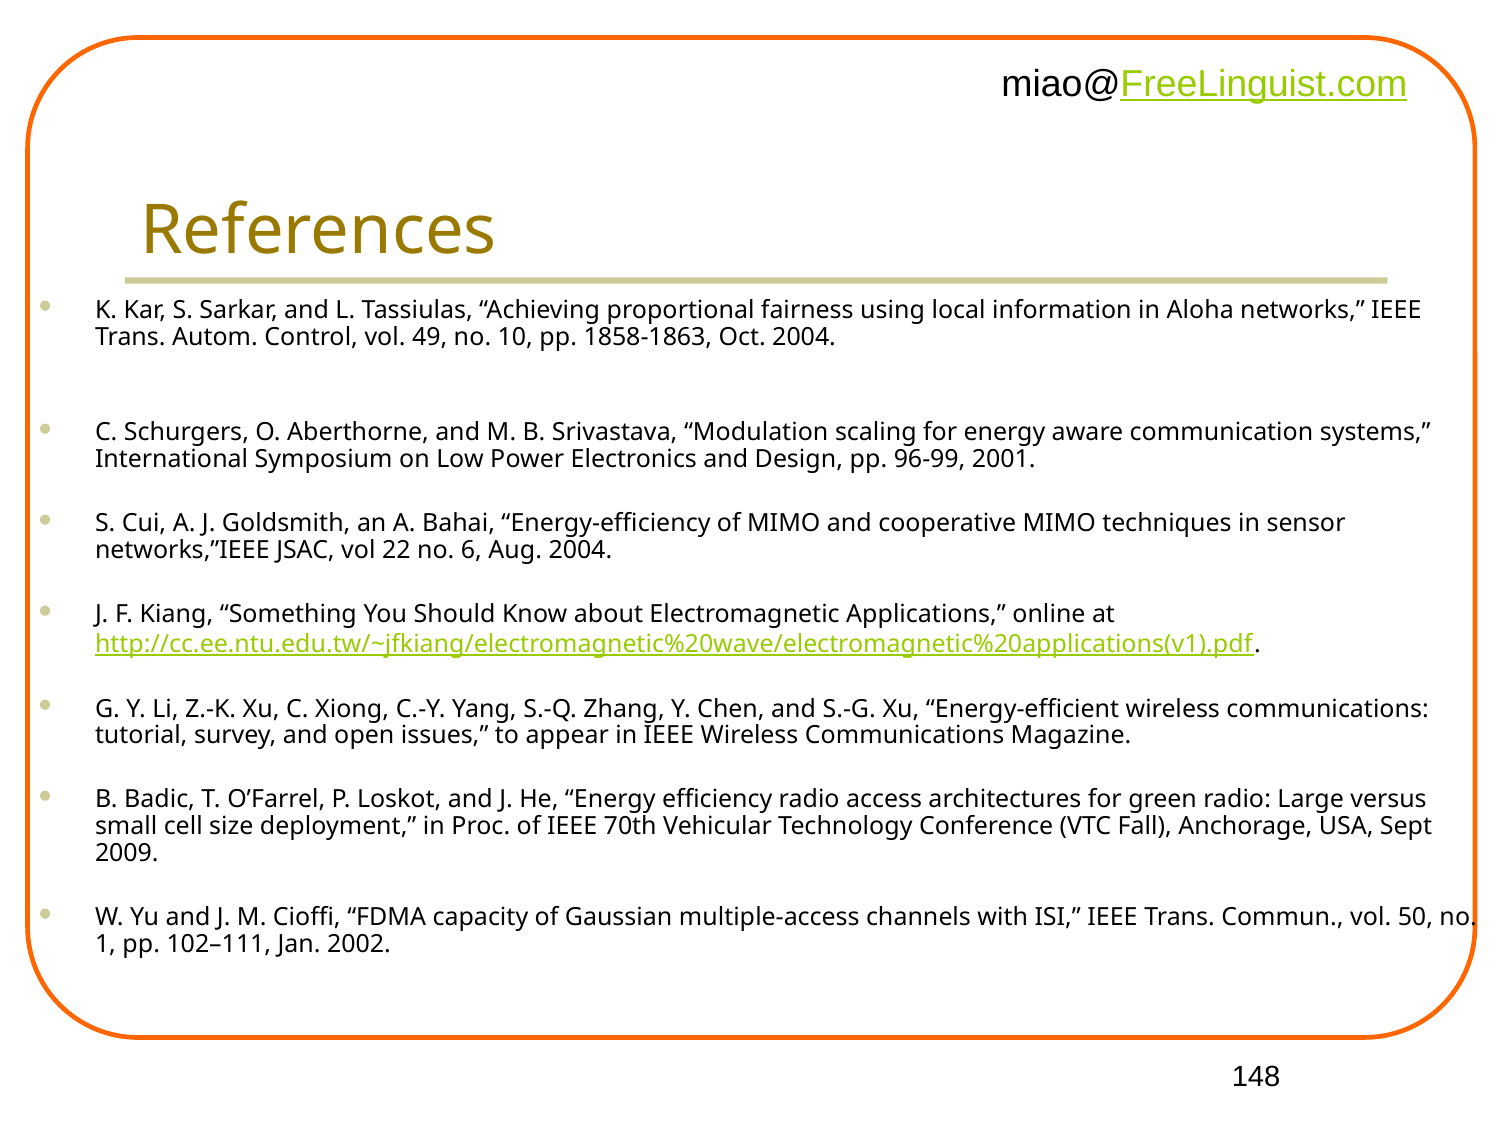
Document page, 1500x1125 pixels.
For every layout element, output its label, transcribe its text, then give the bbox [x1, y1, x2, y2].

list K. Kar, S. Sarkar, and L. Tassiulas, “Achieving proportional fairness using local information in Aloha networks,” IEEE Trans. Autom. Control, vol. 49, no. 10, pp. 1858-1863, Oct. 2004. C. Schurgers, O. Aberthorne, and M. B. Srivastava, “Modulation scaling for energy aware communication systems,” International Symposium on Low Power Electronics and Design, pp. 96-99, 2001. S. Cui, A. J. Goldsmith, an A. Bahai, “Energy-efficiency of MIMO and cooperative MIMO techniques in sensor networks,”IEEE JSAC, vol 22 no. 6, Aug. 2004. J. F. Kiang, “Something You Should Know about Electromagnetic Applications,” online at http://cc.ee.ntu.edu.tw/~jfkiang/electromagnetic%20wave/electromagnetic%20applications(v1).pdf. G. Y. Li, Z.-K. Xu, C. Xiong, C.-Y. Yang, S.-Q. Zhang, Y. Chen, and S.-G. Xu, “Energy-efficient wireless communications: tutorial, survey, and open issues,” to appear in IEEE Wireless Communications Magazine. B. Badic, T. O’Farrel, P. Loskot, and J. He, “Energy efficiency radio access architectures for green radio: Large versus small cell size deployment,” in Proc. of IEEE 70th Vehicular Technology Conference (VTC Fall), Anchorage, USA, Sept 2009. W. Yu and J. M. Cioffi, “FDMA capacity of Gaussian multiple-access channels with ISI,” IEEE Trans. Commun., vol. 50, no. 1, pp. 102–111, Jan. 2002. [23, 289, 1500, 1026]
title References [125, 87, 1388, 275]
slide_number 148 [1124, 1049, 1388, 1125]
